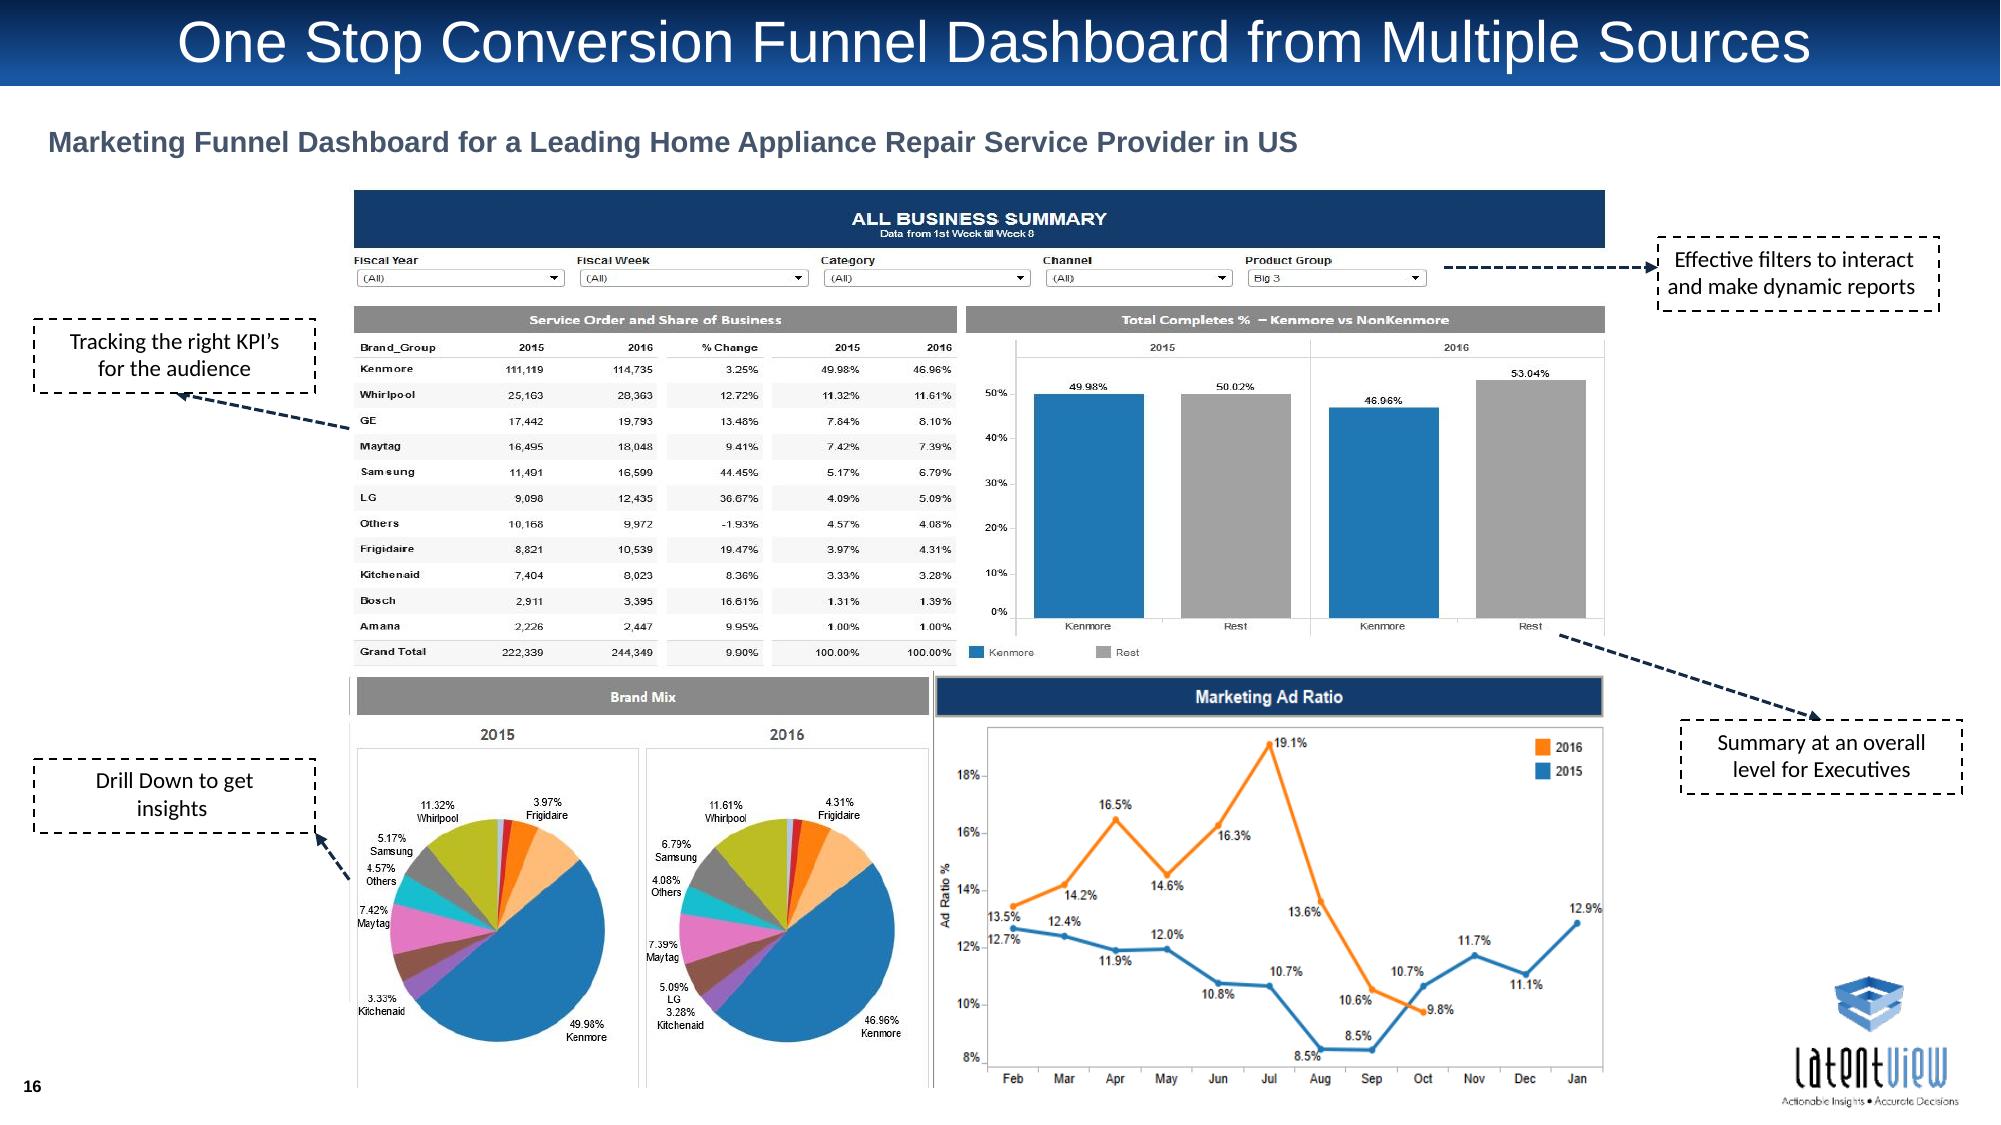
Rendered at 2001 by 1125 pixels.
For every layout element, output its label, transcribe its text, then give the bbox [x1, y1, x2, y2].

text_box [1559, 634, 1682, 721]
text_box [34, 758, 316, 833]
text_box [34, 318, 316, 393]
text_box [315, 392, 350, 429]
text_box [315, 832, 350, 880]
text_box Marketing Funnel Dashboard for a Leading Home Appliance Repair Service Provider in US [32, 92, 1961, 190]
title One Stop Conversion Funnel Dashboard from Multiple Sources [98, 9, 1894, 77]
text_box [1649, 236, 1939, 311]
picture [349, 185, 1610, 1088]
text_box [1681, 720, 1963, 795]
picture [1754, 959, 1988, 1125]
